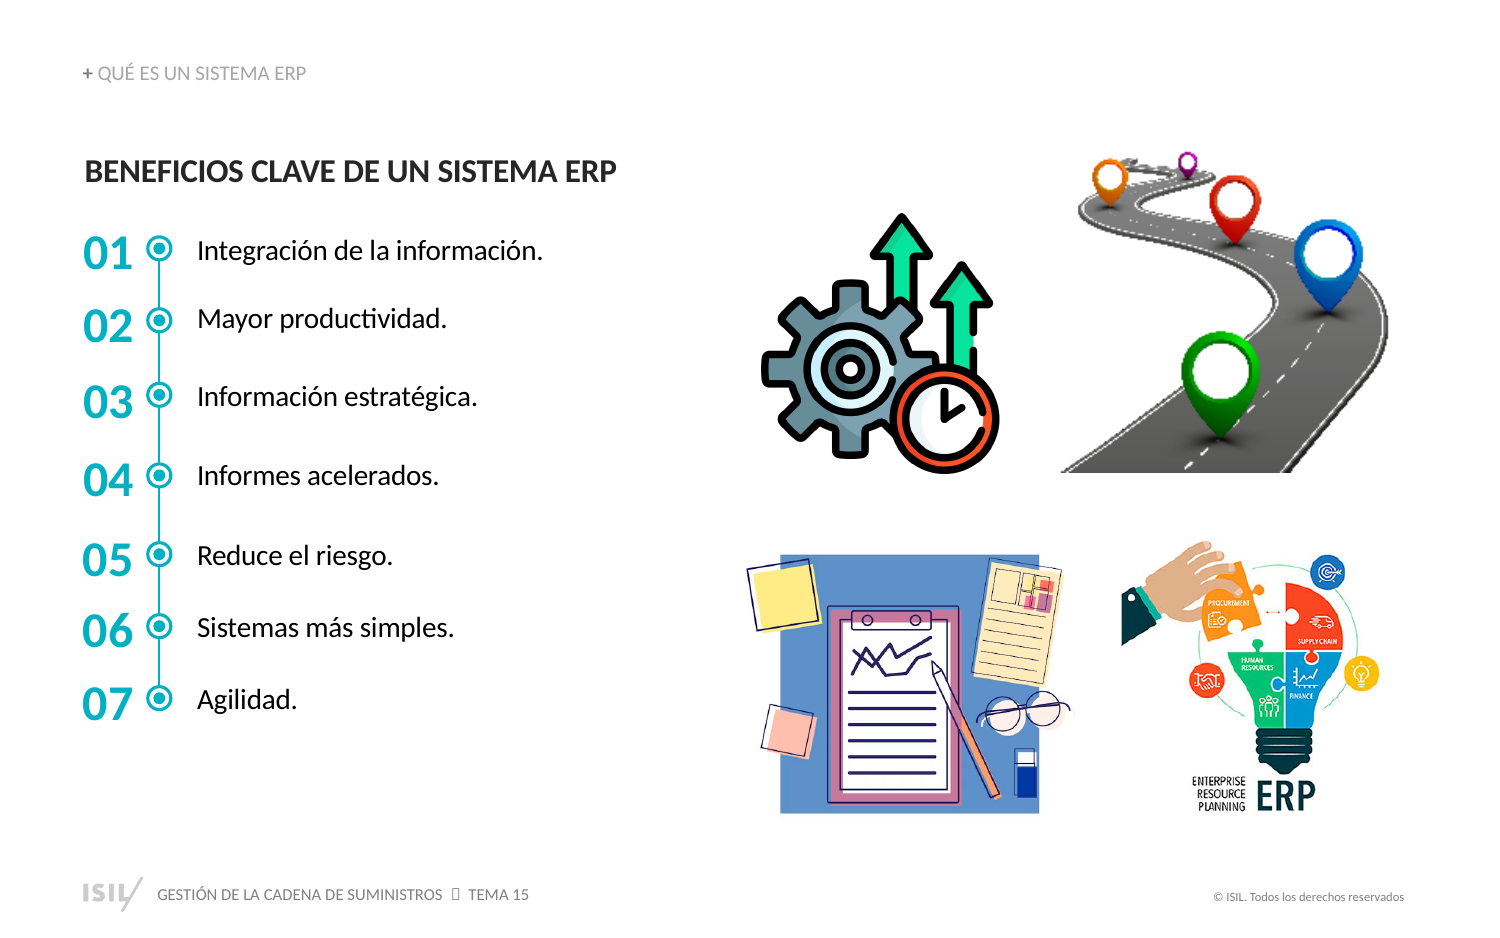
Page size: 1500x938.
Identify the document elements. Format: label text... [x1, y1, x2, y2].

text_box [147, 463, 172, 488]
picture [1111, 521, 1399, 819]
text_box Mayor productividad. [195, 298, 699, 334]
text_box 07 [67, 669, 134, 730]
text_box 04 [68, 446, 135, 507]
text_box 06 [67, 597, 134, 658]
text_box 02 [68, 292, 134, 353]
picture [1030, 149, 1418, 473]
picture [722, 491, 1093, 862]
text_box 03 [68, 368, 134, 429]
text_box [147, 308, 172, 332]
text_box Integración de la información. [195, 230, 699, 266]
text_box 05 [67, 525, 134, 587]
text_box 01 [68, 219, 134, 280]
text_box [147, 614, 172, 638]
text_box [147, 383, 172, 407]
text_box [147, 236, 172, 261]
text_box BENEFICIOS CLAVE DE UN SISTEMA ERP [82, 149, 677, 190]
text_box Sistemas más simples. [195, 608, 699, 644]
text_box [147, 542, 172, 566]
text_box Información estratégica. [195, 376, 699, 412]
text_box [147, 686, 172, 710]
text_box + QUÉ ES UN SISTEMA ERP [82, 61, 780, 85]
text_box Informes acelerados. [195, 456, 699, 492]
text_box Reduce el riesgo. [195, 536, 699, 572]
picture [749, 213, 1010, 474]
text_box Agilidad. [195, 680, 699, 716]
